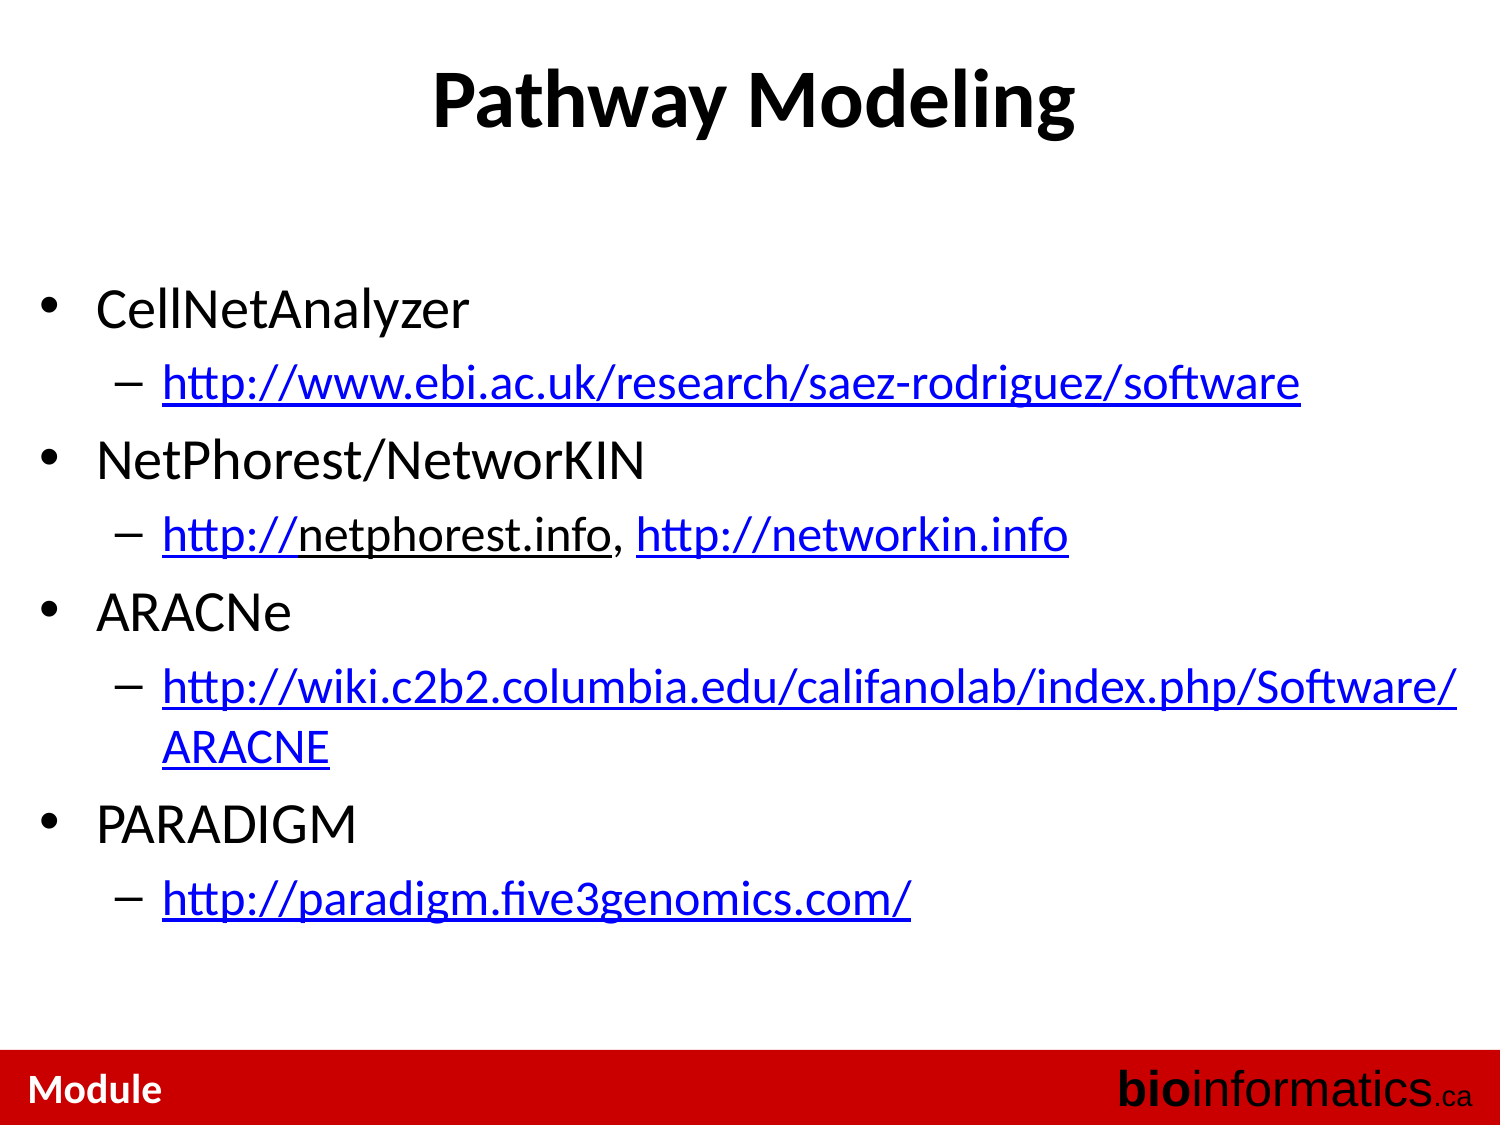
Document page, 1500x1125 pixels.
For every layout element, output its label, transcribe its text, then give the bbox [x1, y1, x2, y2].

list CellNetAnalyzer http://www.ebi.ac.uk/research/saez-rodriguez/software NetPhorest/NetworKIN http://netphorest.info, http://networkin.info ARACNe http://wiki.c2b2.columbia.edu/califanolab/index.php/Software/ARACNE PARADIGM http://paradigm.five3genomics.com/ [24, 262, 1475, 1038]
title Pathway Modeling [29, 0, 1480, 188]
